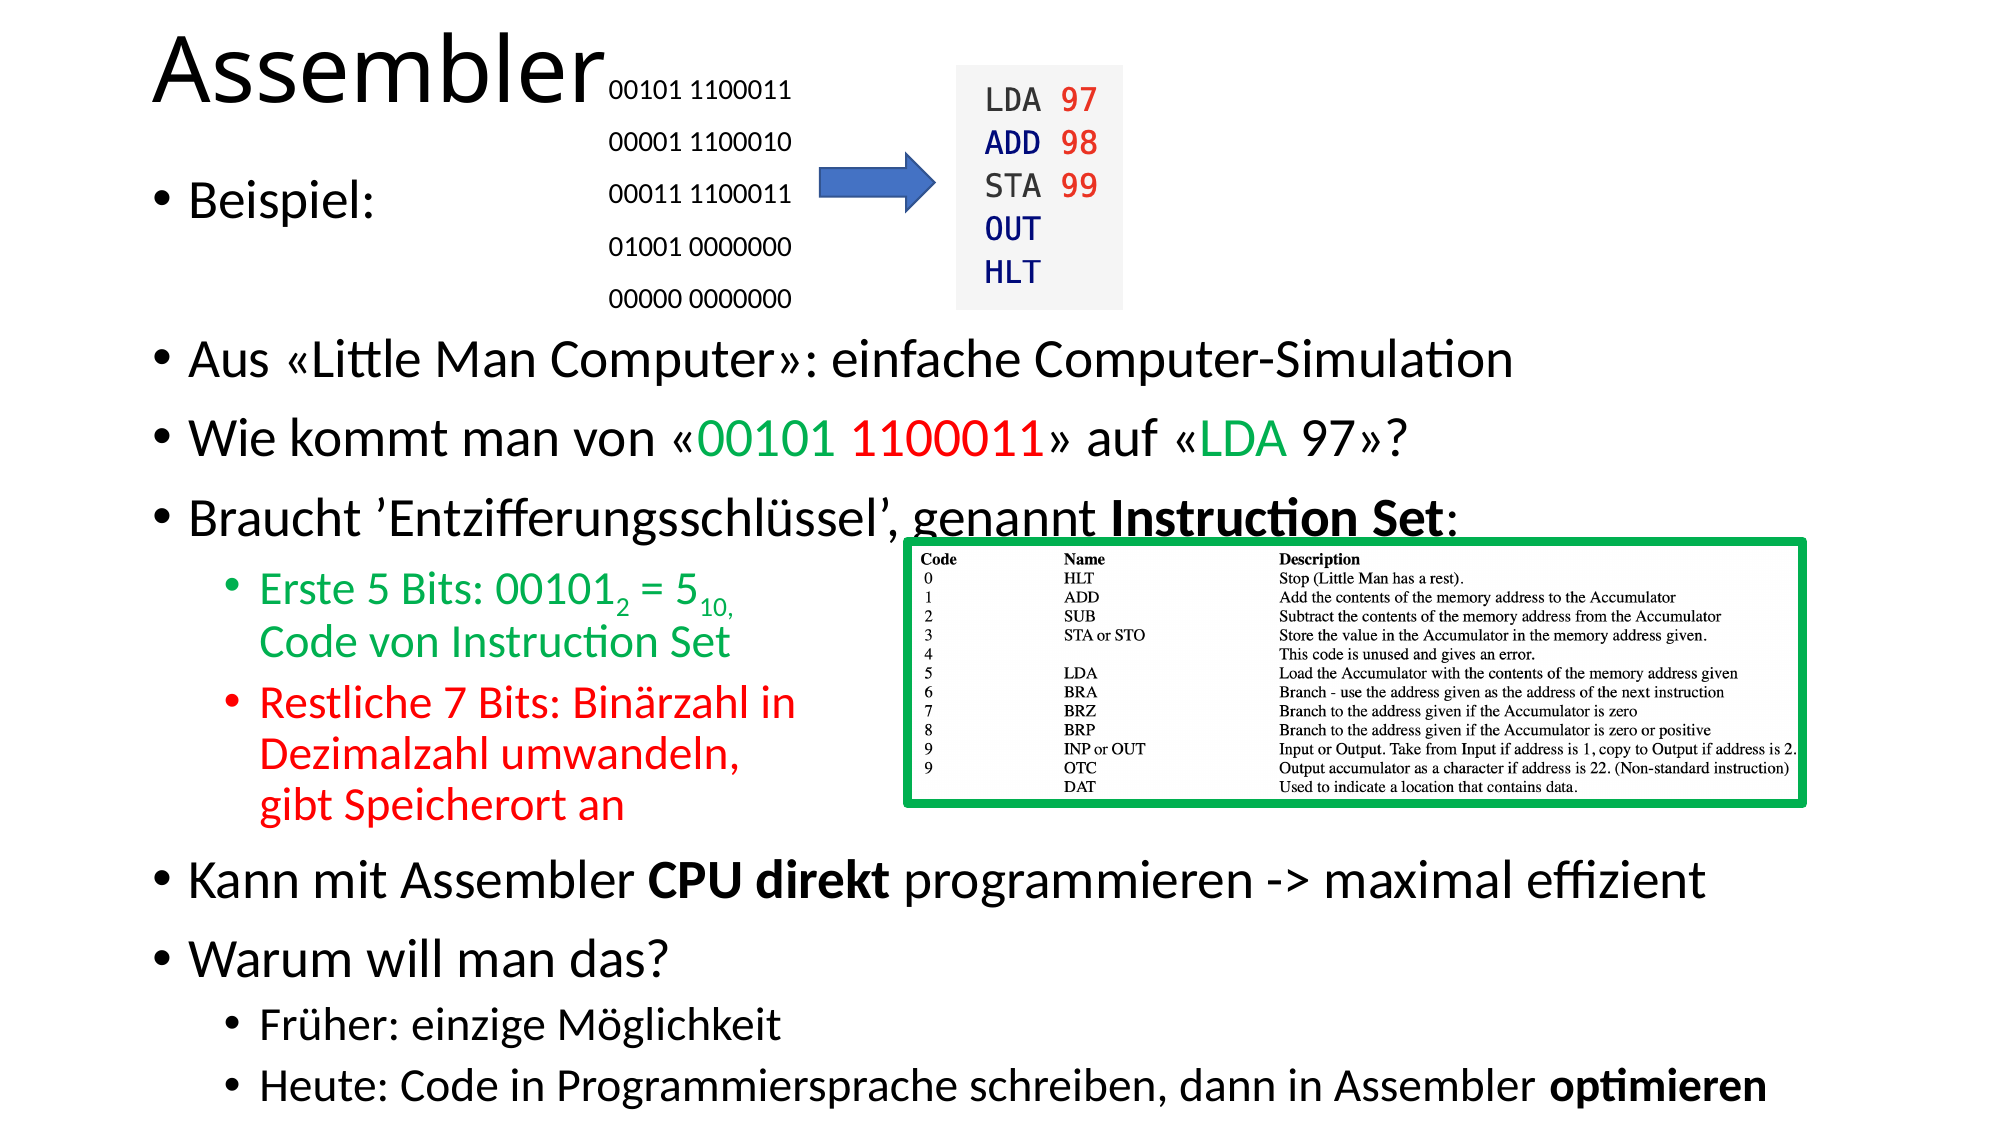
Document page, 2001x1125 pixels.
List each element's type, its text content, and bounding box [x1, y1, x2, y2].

picture [956, 65, 1123, 310]
title Assembler [137, 0, 878, 148]
list Beispiel: Aus «Little Man Computer»: einfache Computer-Simulation Wie kommt man von «00101 1100011» auf «LDA 97»? Braucht ’Entzifferungsschlüssel’, genannt Instruction Set: Erste 5 Bits: 001012 = 510, Code von Instruction Set Restliche 7 Bits: Binärzahl in Dezimalzahl umwandeln, gibt Speicherort an Kann mit Assembler CPU direkt programmieren -> maximal effizient Warum will man das? Früher: einzige Möglichkeit Heute: Code in Programmiersprache schreiben, dann in Assembler optimieren [137, 163, 1975, 1125]
picture [911, 545, 1798, 799]
text_box [818, 151, 937, 214]
text_box 00101 1100011 00001 1100010 00011 1100011 01001 0000000 00000 0000000 [593, 45, 808, 323]
